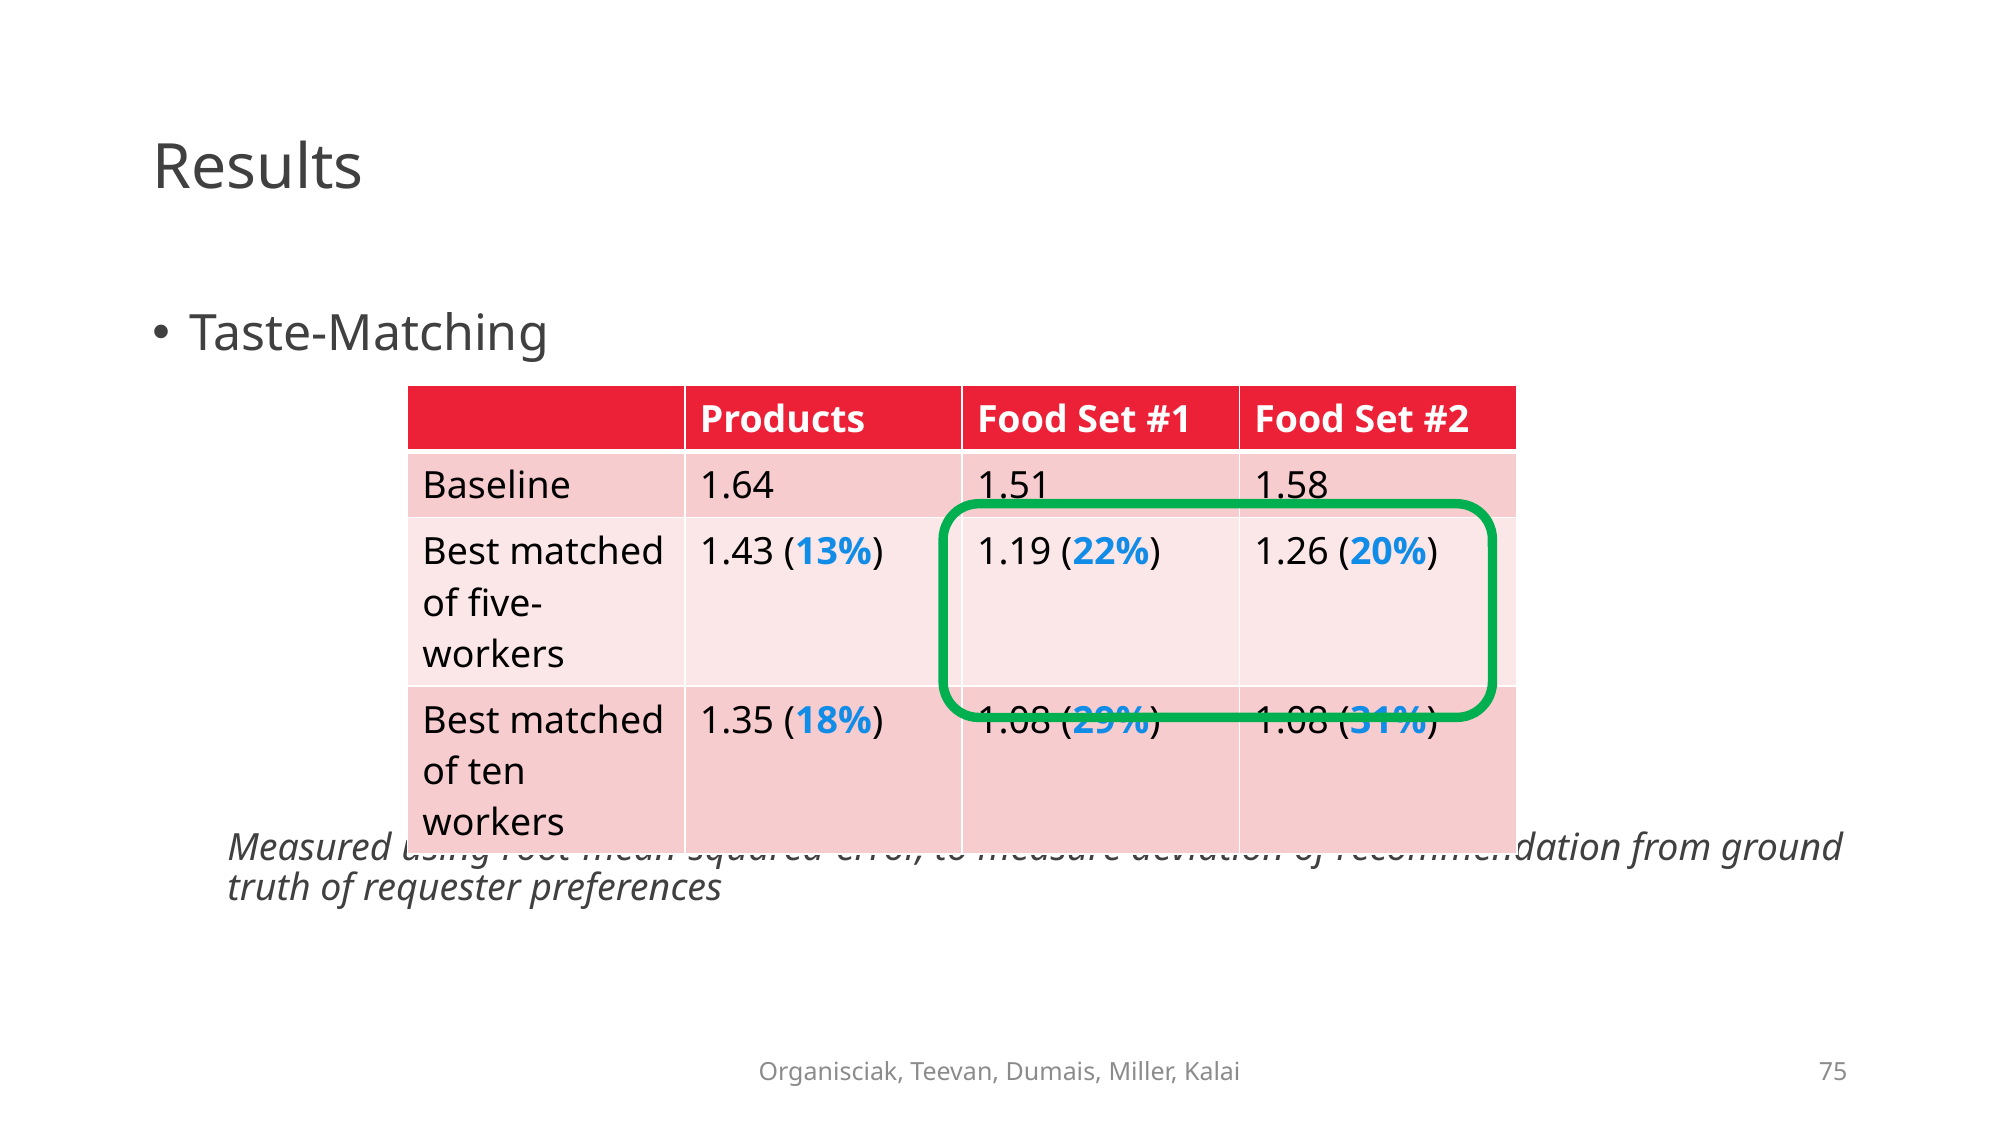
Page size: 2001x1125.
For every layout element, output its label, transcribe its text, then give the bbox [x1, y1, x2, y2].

table_cell 1.51 [963, 454, 1239, 505]
title Results [137, 59, 1863, 278]
table_header Products [686, 386, 961, 449]
table_cell 1.08 (29%) [963, 716, 1239, 853]
table_cell 1.58 [1240, 454, 1516, 517]
table_cell 1.64 [686, 454, 961, 517]
table_cell 1.35 (18%) [686, 687, 961, 853]
table_cell Baseline [408, 454, 684, 517]
footer Organisciak, Teevan, Dumais, Miller, Kalai [662, 1042, 1338, 1103]
table_header Food Set #1 [963, 386, 1239, 449]
text_box [942, 502, 1494, 719]
table_cell Best matched of ten workers [408, 687, 684, 853]
table_cell Best matched of five-workers [408, 518, 684, 685]
table_cell 1.26 (20%) [1488, 518, 1516, 685]
table_header [408, 386, 684, 449]
list Taste-Matching Measured using root-mean-squared-error, to measure deviation of recommendation from ground truth of requester preferences [137, 299, 1863, 1014]
table_cell 1.43 (13%) [686, 518, 948, 685]
table_header Food Set #2 [1240, 386, 1516, 449]
table_cell 1.08 (31%) [1240, 687, 1516, 853]
slide_number 75 [1412, 1042, 1863, 1103]
